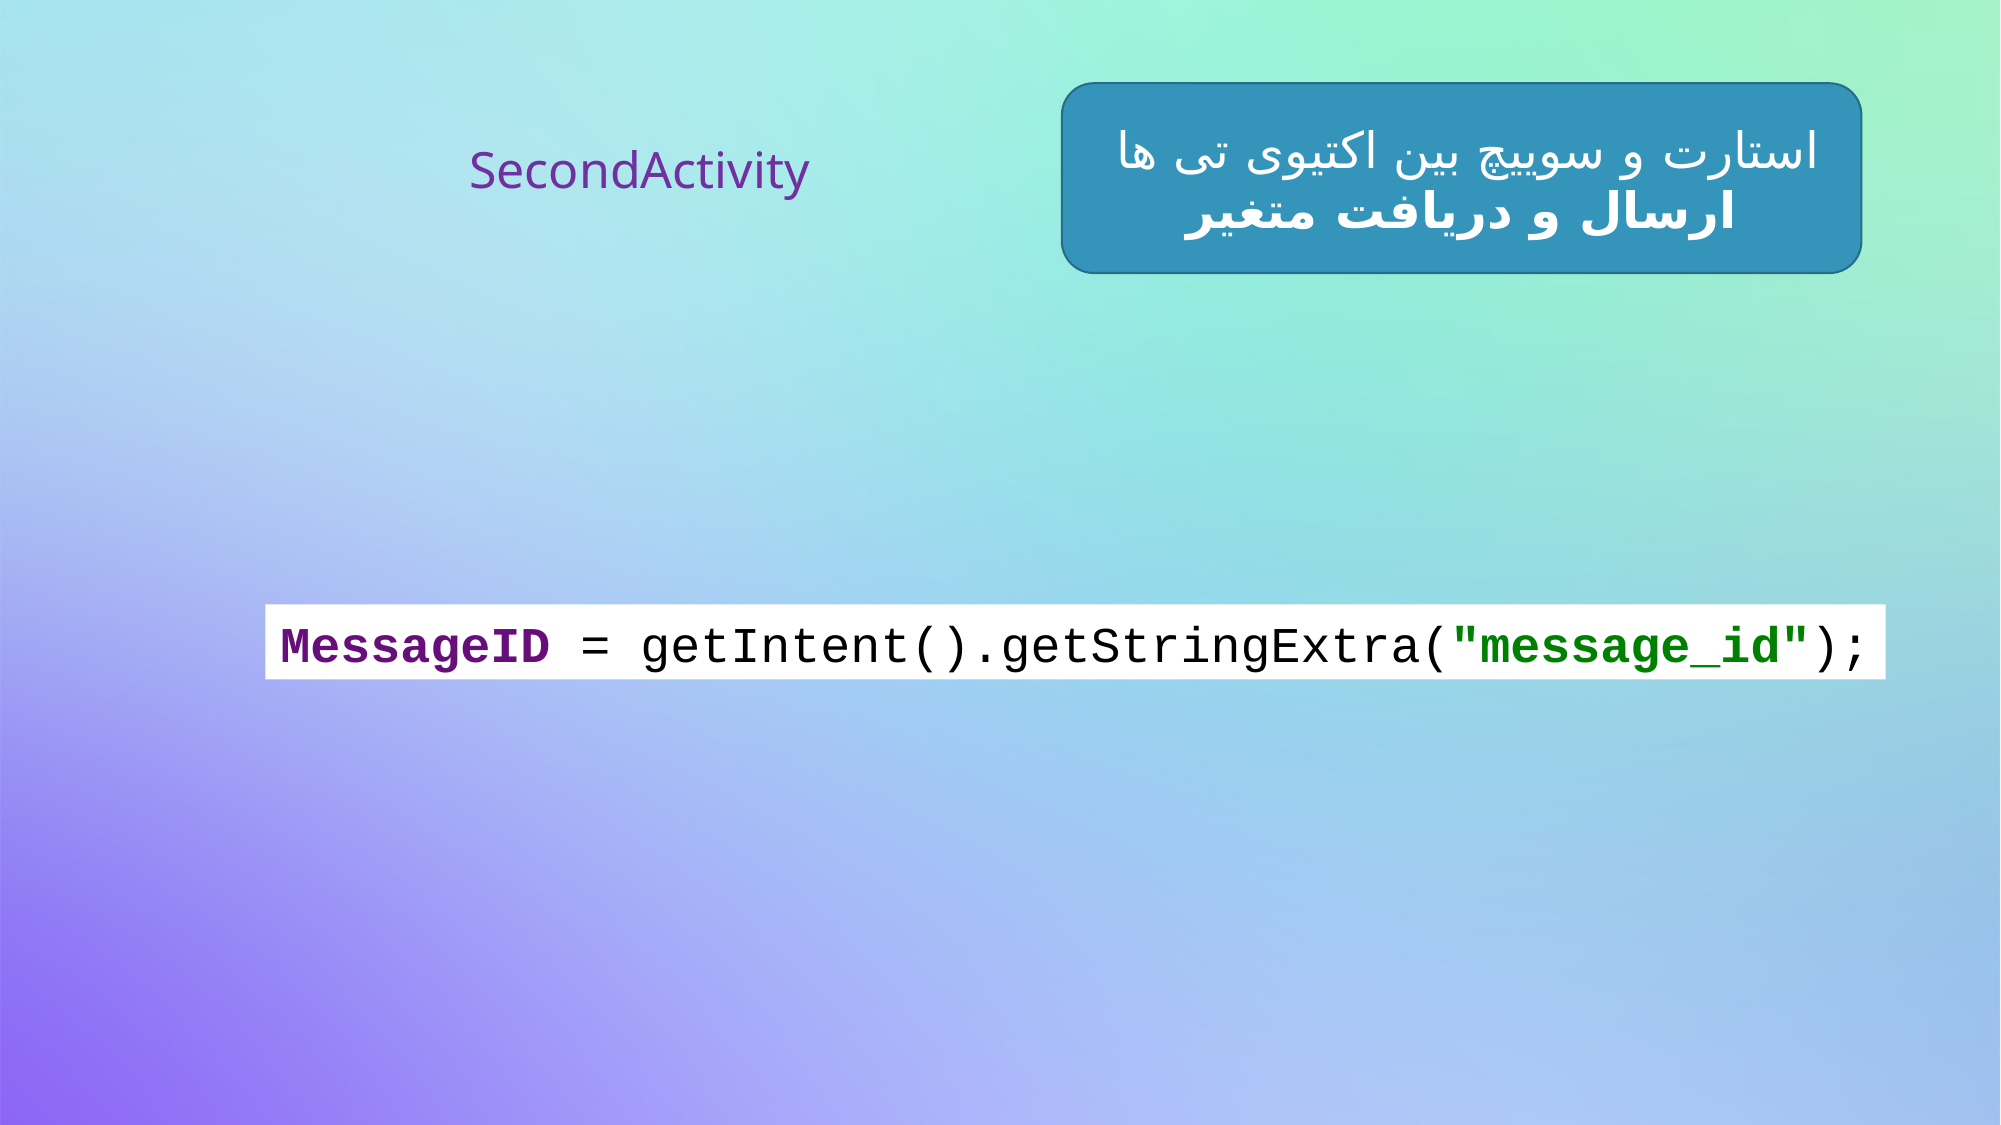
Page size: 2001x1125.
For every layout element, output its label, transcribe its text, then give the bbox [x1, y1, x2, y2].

picture [0, 0, 2001, 1125]
text_box MessageID = getIntent().getStringExtra("message_id"); [265, 604, 1886, 680]
text_box استارت و سوییچ بین اکتیوی تی ها ارسال و دریافت متغیر [1060, 82, 1863, 275]
text_box SecondActivity [454, 131, 900, 206]
